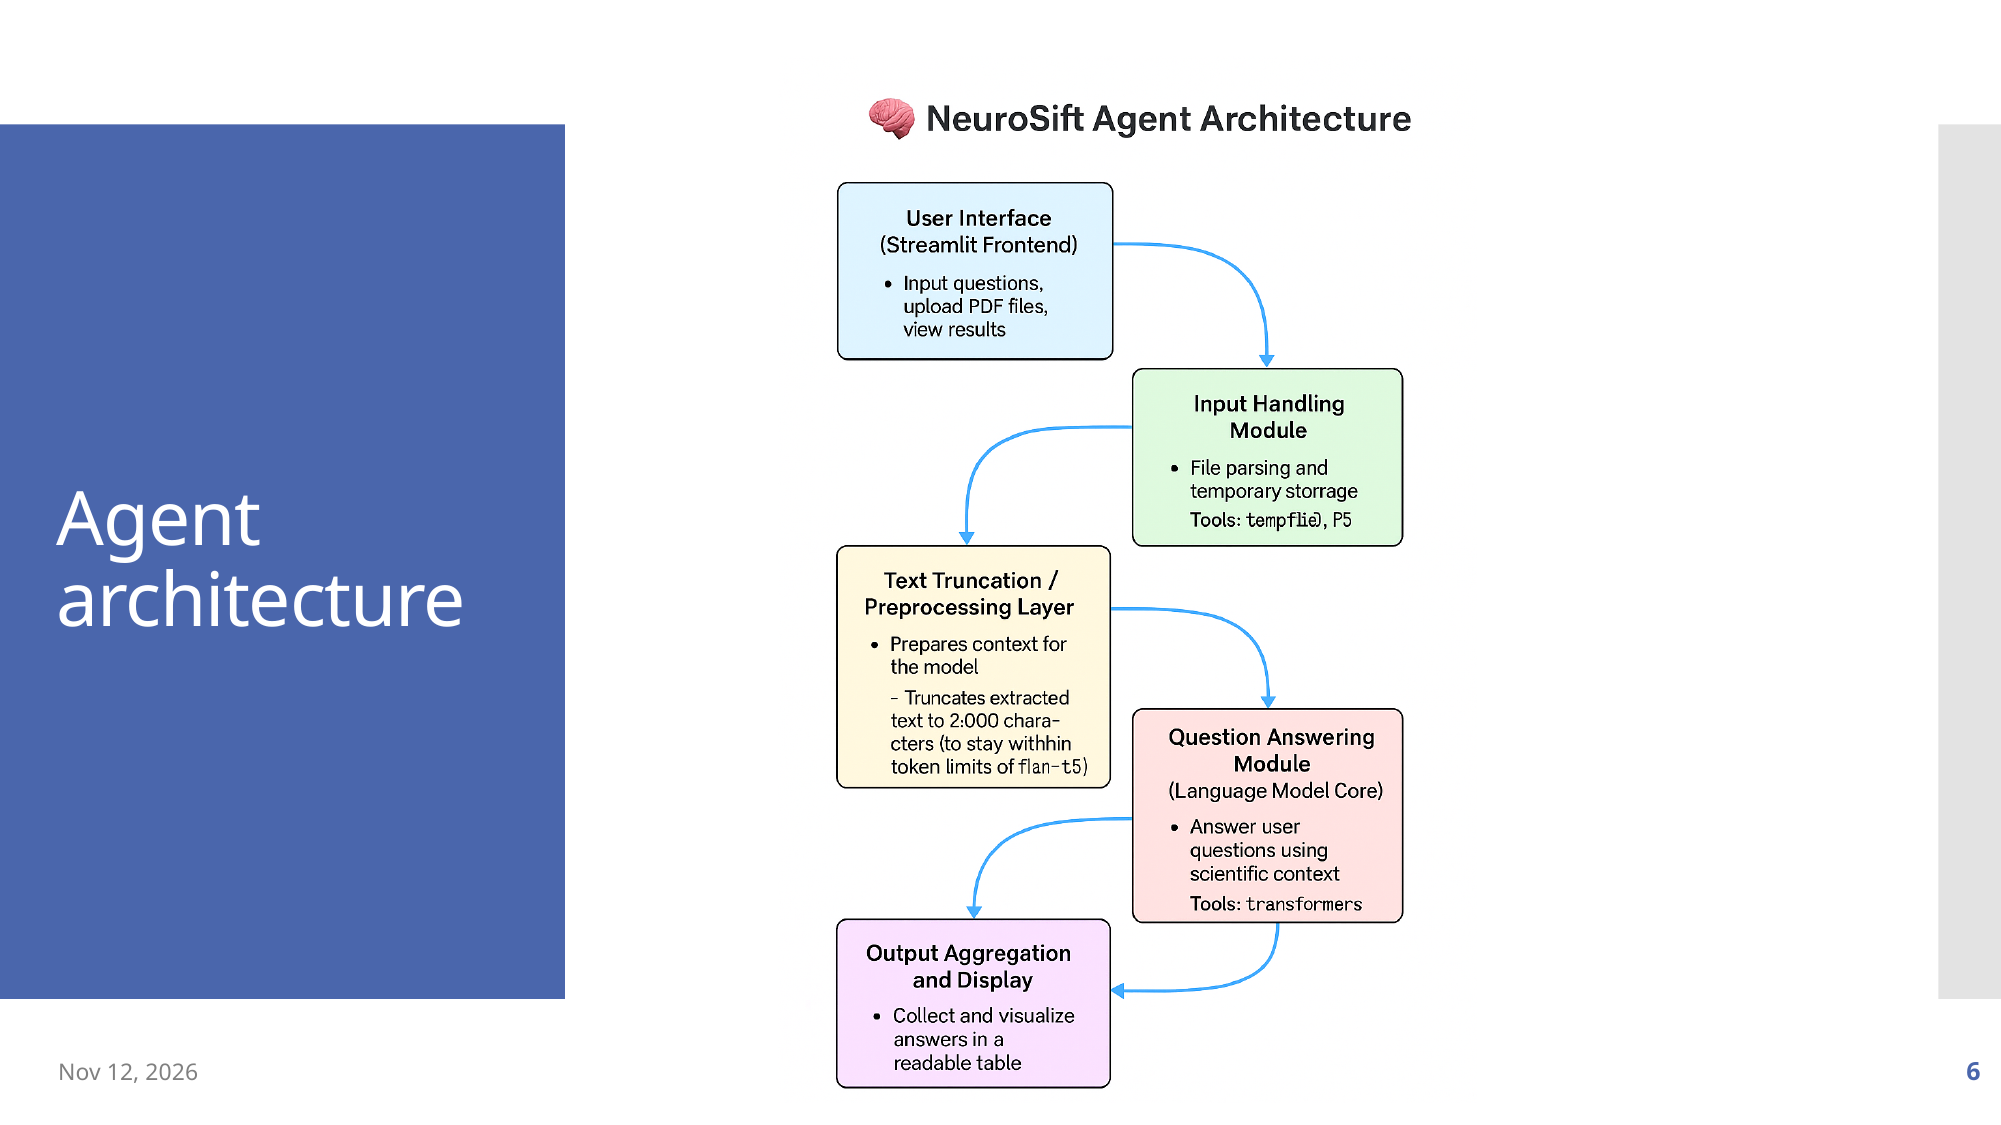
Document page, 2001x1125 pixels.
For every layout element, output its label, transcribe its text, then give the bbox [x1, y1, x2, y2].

title Agent architecture [41, 184, 525, 940]
slide_number 6 [1744, 1042, 1996, 1103]
picture [778, 55, 1477, 1103]
slide_number 21-Jul-25 [43, 1042, 493, 1103]
